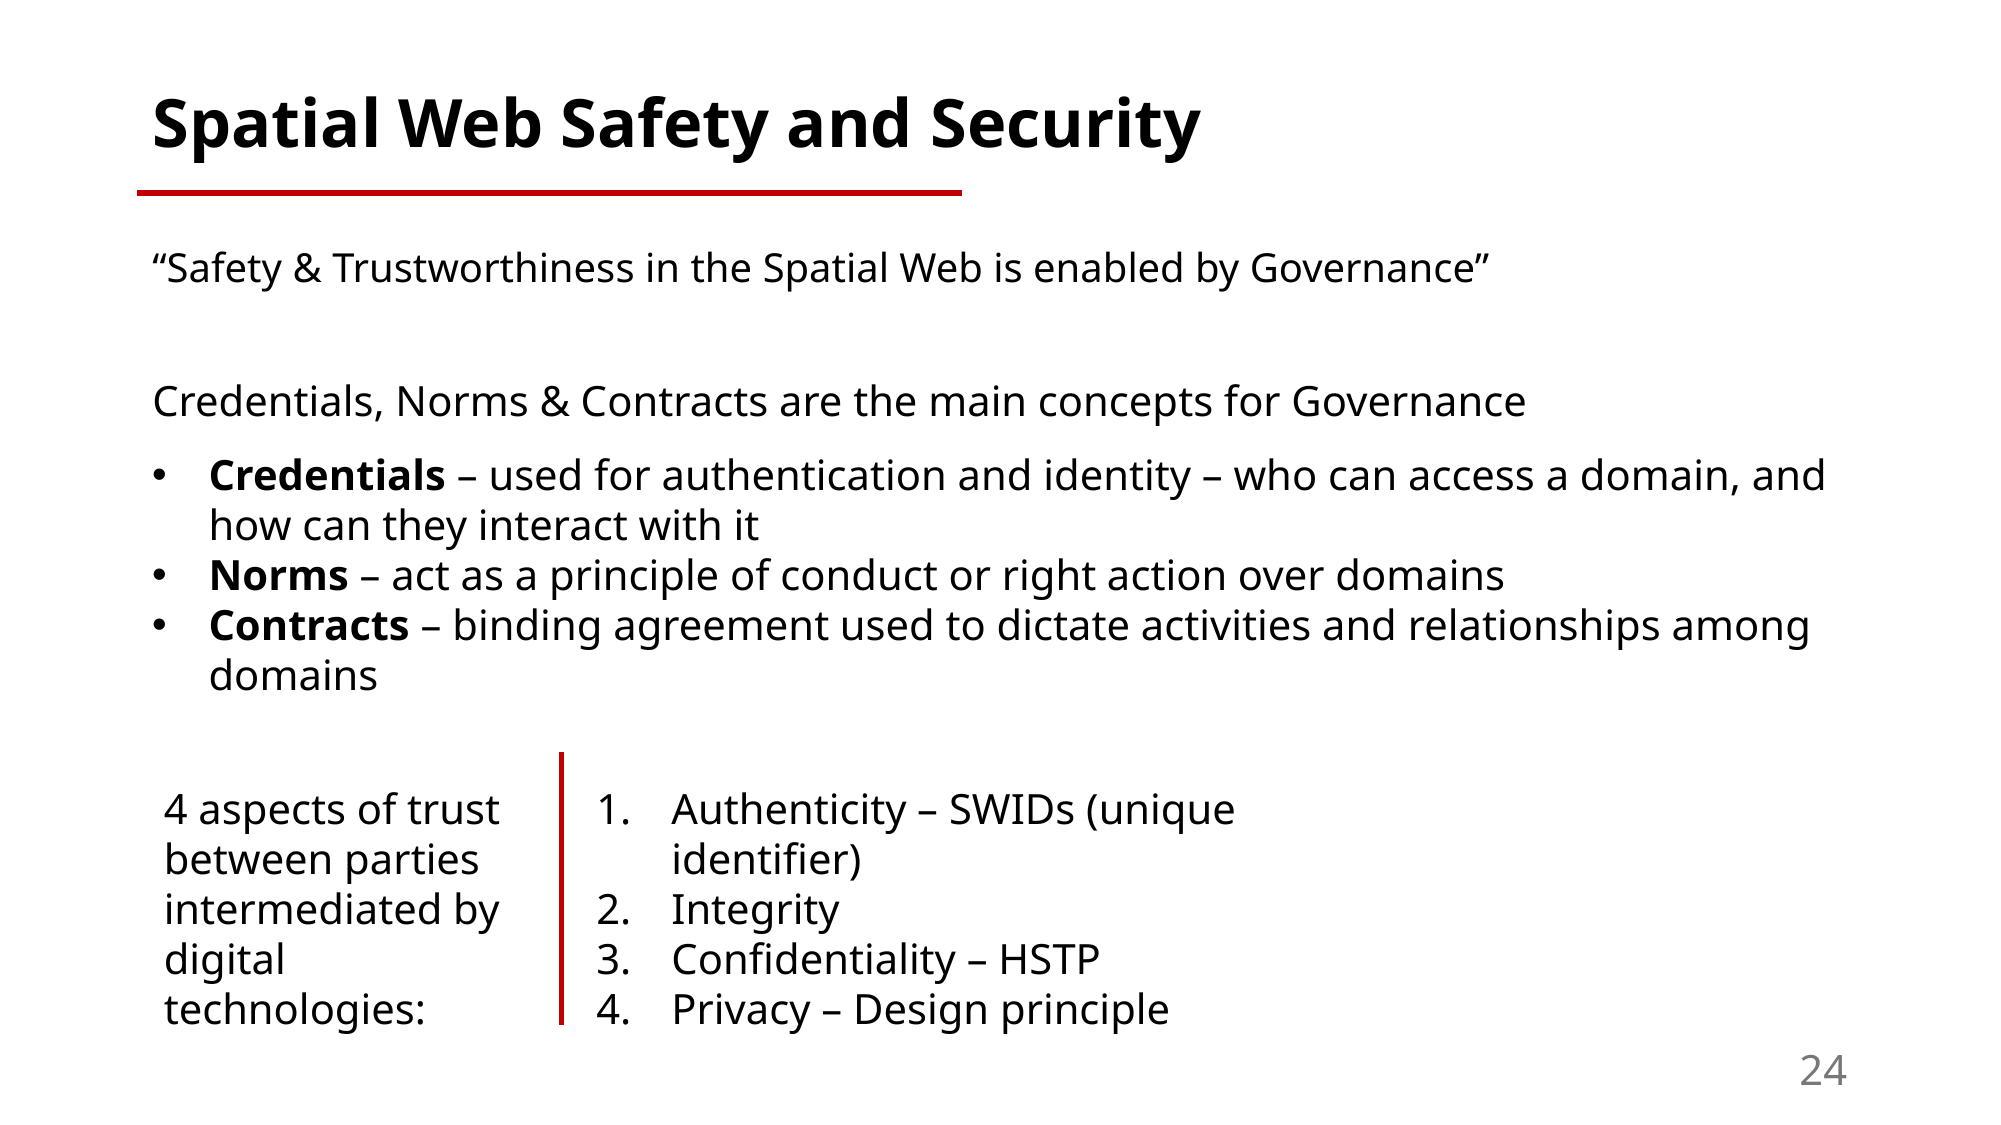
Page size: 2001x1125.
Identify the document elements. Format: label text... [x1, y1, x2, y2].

text_box Credentials, Norms & Contracts are the main concepts for Governance [137, 367, 1582, 433]
text_box “Safety & Trustworthiness in the Spatial Web is enabled by Governance” [137, 240, 1507, 341]
text_box Credentials – used for authentication and identity – who can access a domain, and how can they interact with it Norms – act as a principle of conduct or right action over domains Contracts – binding agreement used to dictate activities and relationships among domains [137, 441, 1892, 707]
text_box Authenticity – SWIDs (unique identifier) Integrity Confidentiality – HSTP Privacy – Design principle [581, 775, 1419, 1041]
slide_number 24 [1412, 1042, 1863, 1103]
title Spatial Web Safety and Security [137, 59, 1863, 193]
text_box 4 aspects of trust between parties intermediated by digital technologies: [148, 775, 545, 1041]
